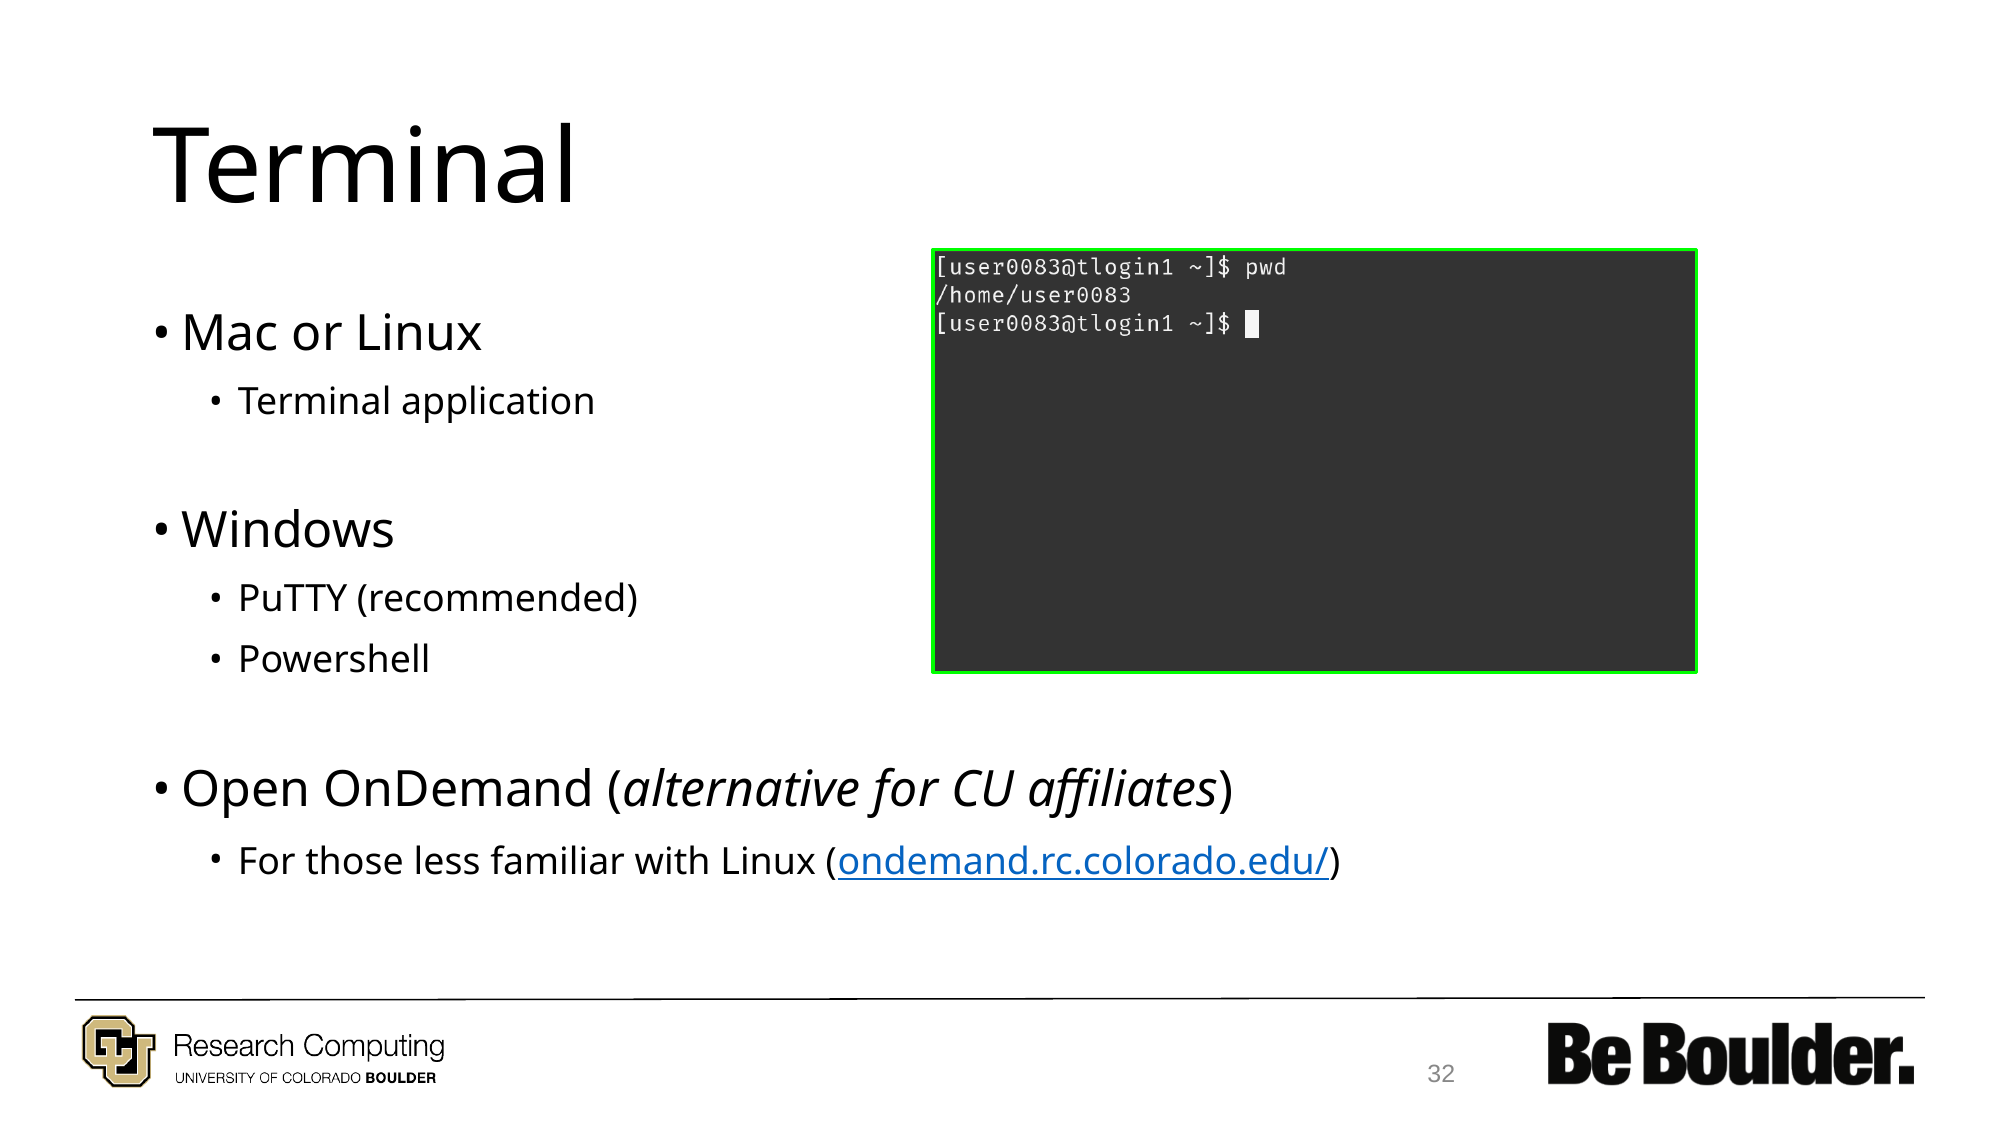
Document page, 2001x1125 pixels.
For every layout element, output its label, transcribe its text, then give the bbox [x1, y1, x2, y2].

picture [934, 250, 1696, 671]
slide_number ‹#› [1412, 1042, 1525, 1103]
title Terminal [137, 59, 1863, 278]
list Mac or Linux Terminal application Windows PuTTY (recommended) Powershell Open OnDemand (alternative for CU affiliates) For those less familiar with Linux (ondemand.rc.colorado.edu/) [137, 299, 1863, 983]
picture [1524, 1015, 1938, 1088]
picture [81, 1015, 444, 1088]
